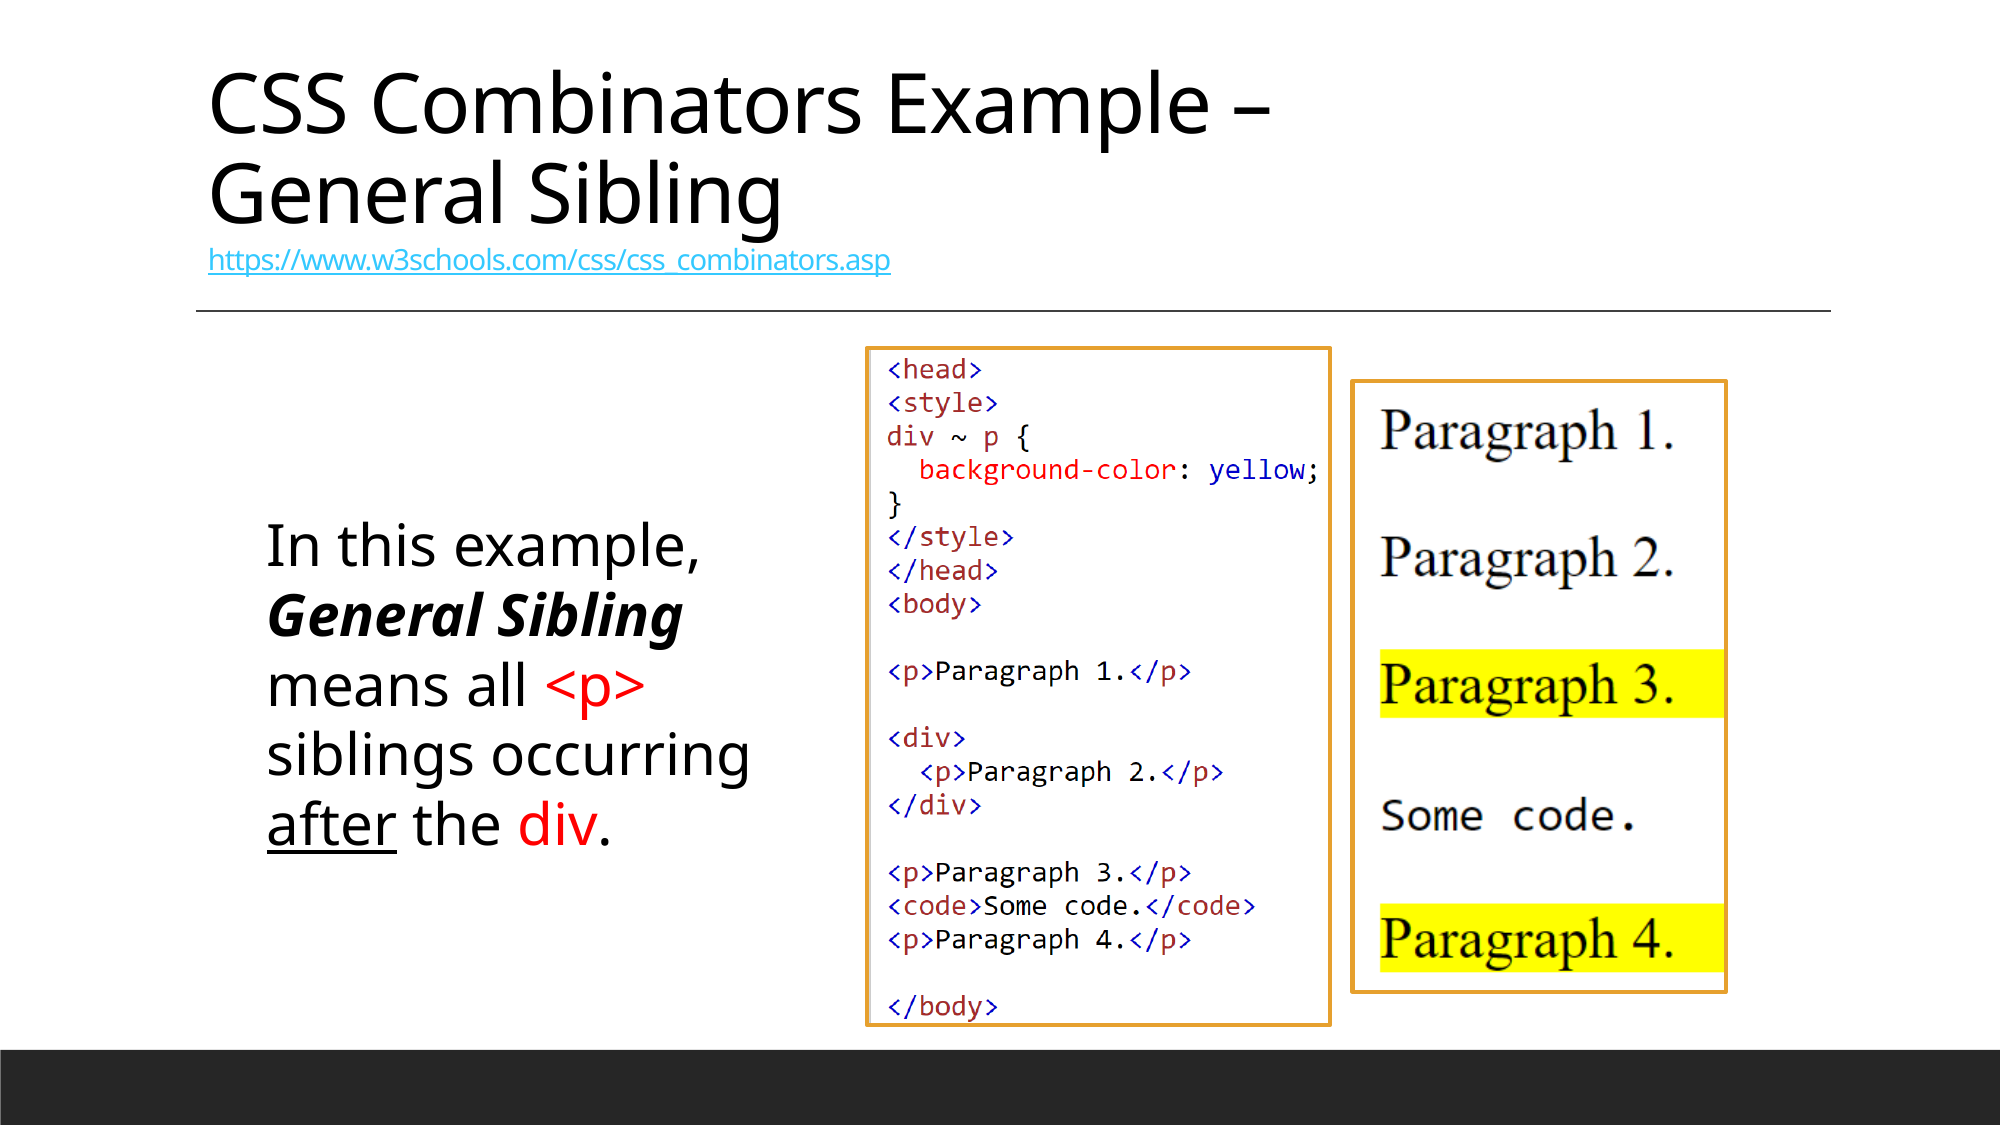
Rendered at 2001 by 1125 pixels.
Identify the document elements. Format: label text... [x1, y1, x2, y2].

picture [868, 349, 1329, 1023]
picture [1354, 382, 1725, 991]
text_box In this example, General Sibling means all <p> siblings occurring after the div. [252, 313, 843, 1053]
title CSS Combinators Example – General Sibling https://www.w3schools.com/css/css_combinators.asp [192, 47, 1461, 285]
